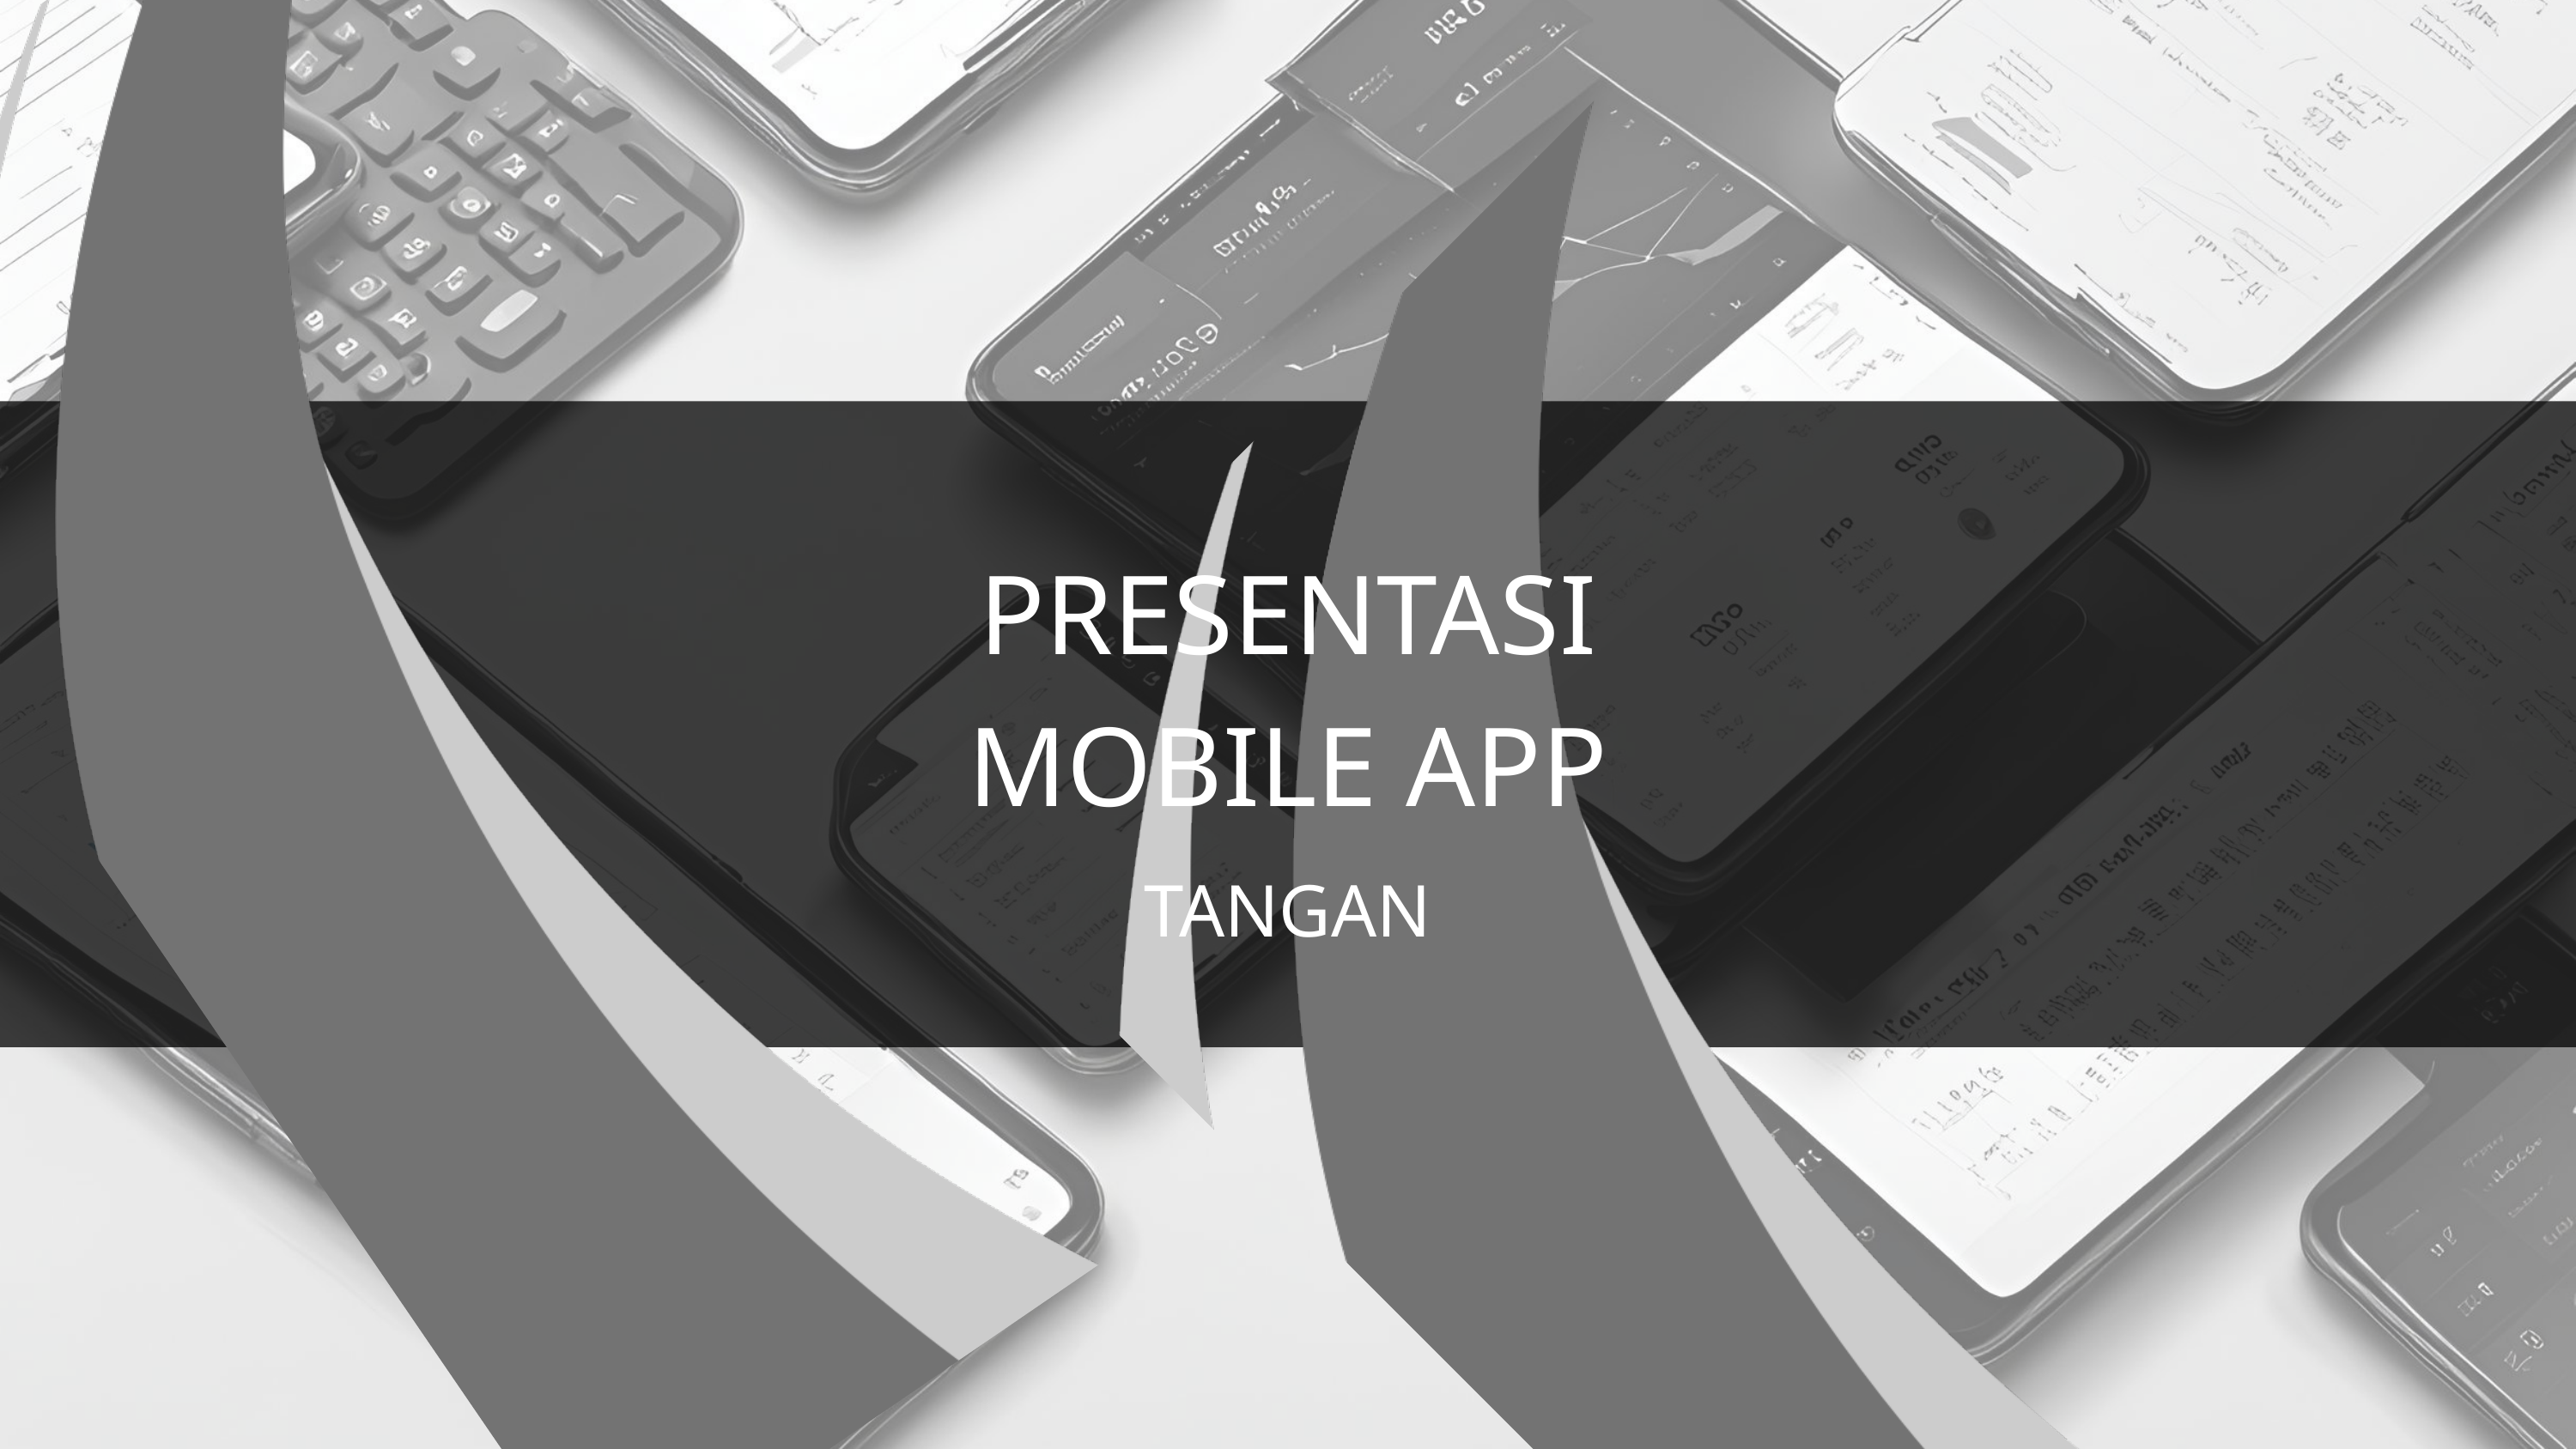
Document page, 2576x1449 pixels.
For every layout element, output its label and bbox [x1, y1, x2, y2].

text_box [0, 0, 2576, 397]
text_box [0, 401, 2576, 1048]
text_box [0, 1057, 2576, 1449]
